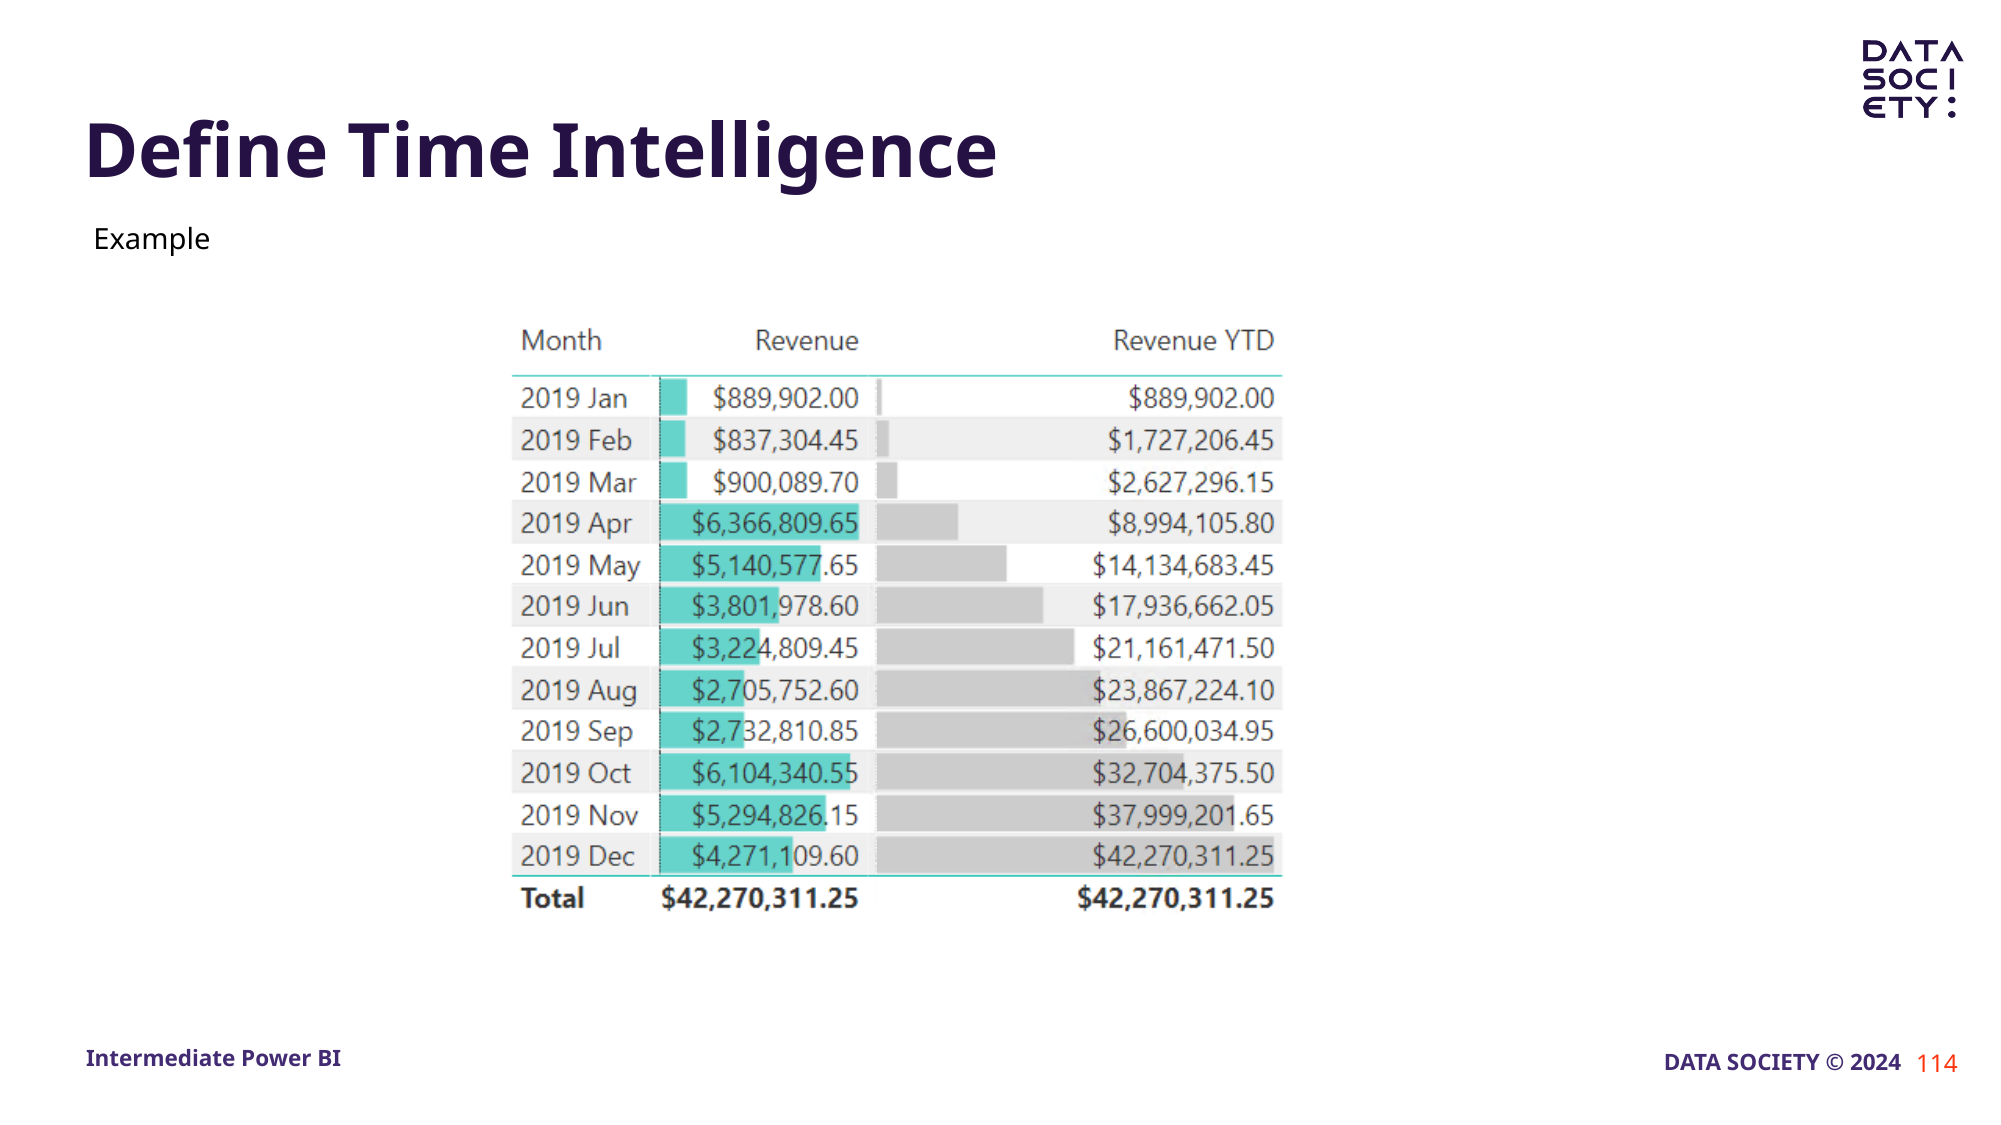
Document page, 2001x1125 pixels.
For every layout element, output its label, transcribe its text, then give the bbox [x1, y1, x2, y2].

slide_number ‹#› [1853, 1033, 1974, 1097]
picture [1863, 40, 1964, 118]
title Define Time Intelligence [68, 87, 1932, 213]
picture [492, 304, 1307, 942]
text_box Example [78, 212, 1922, 302]
